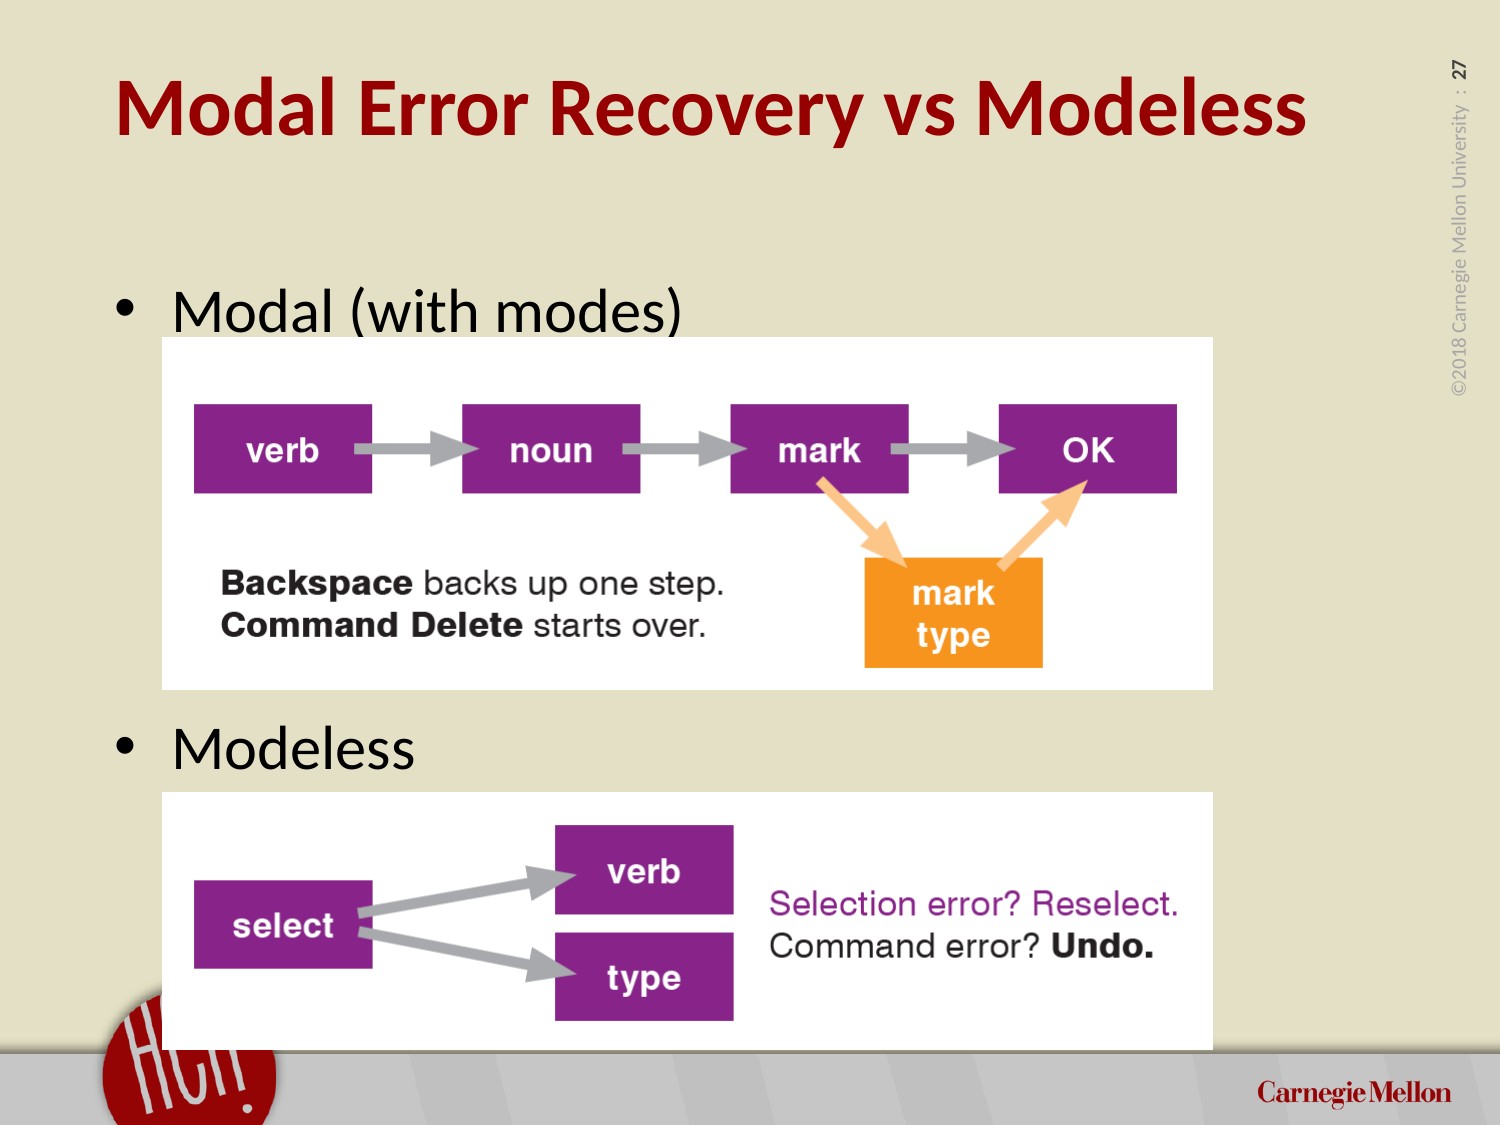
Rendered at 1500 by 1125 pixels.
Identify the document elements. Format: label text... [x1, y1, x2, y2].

title Modal Error Recovery vs Modeless [99, 45, 1425, 233]
list Modal (with modes) Modeless [99, 262, 1425, 1005]
picture [0, 0, 1500, 1125]
